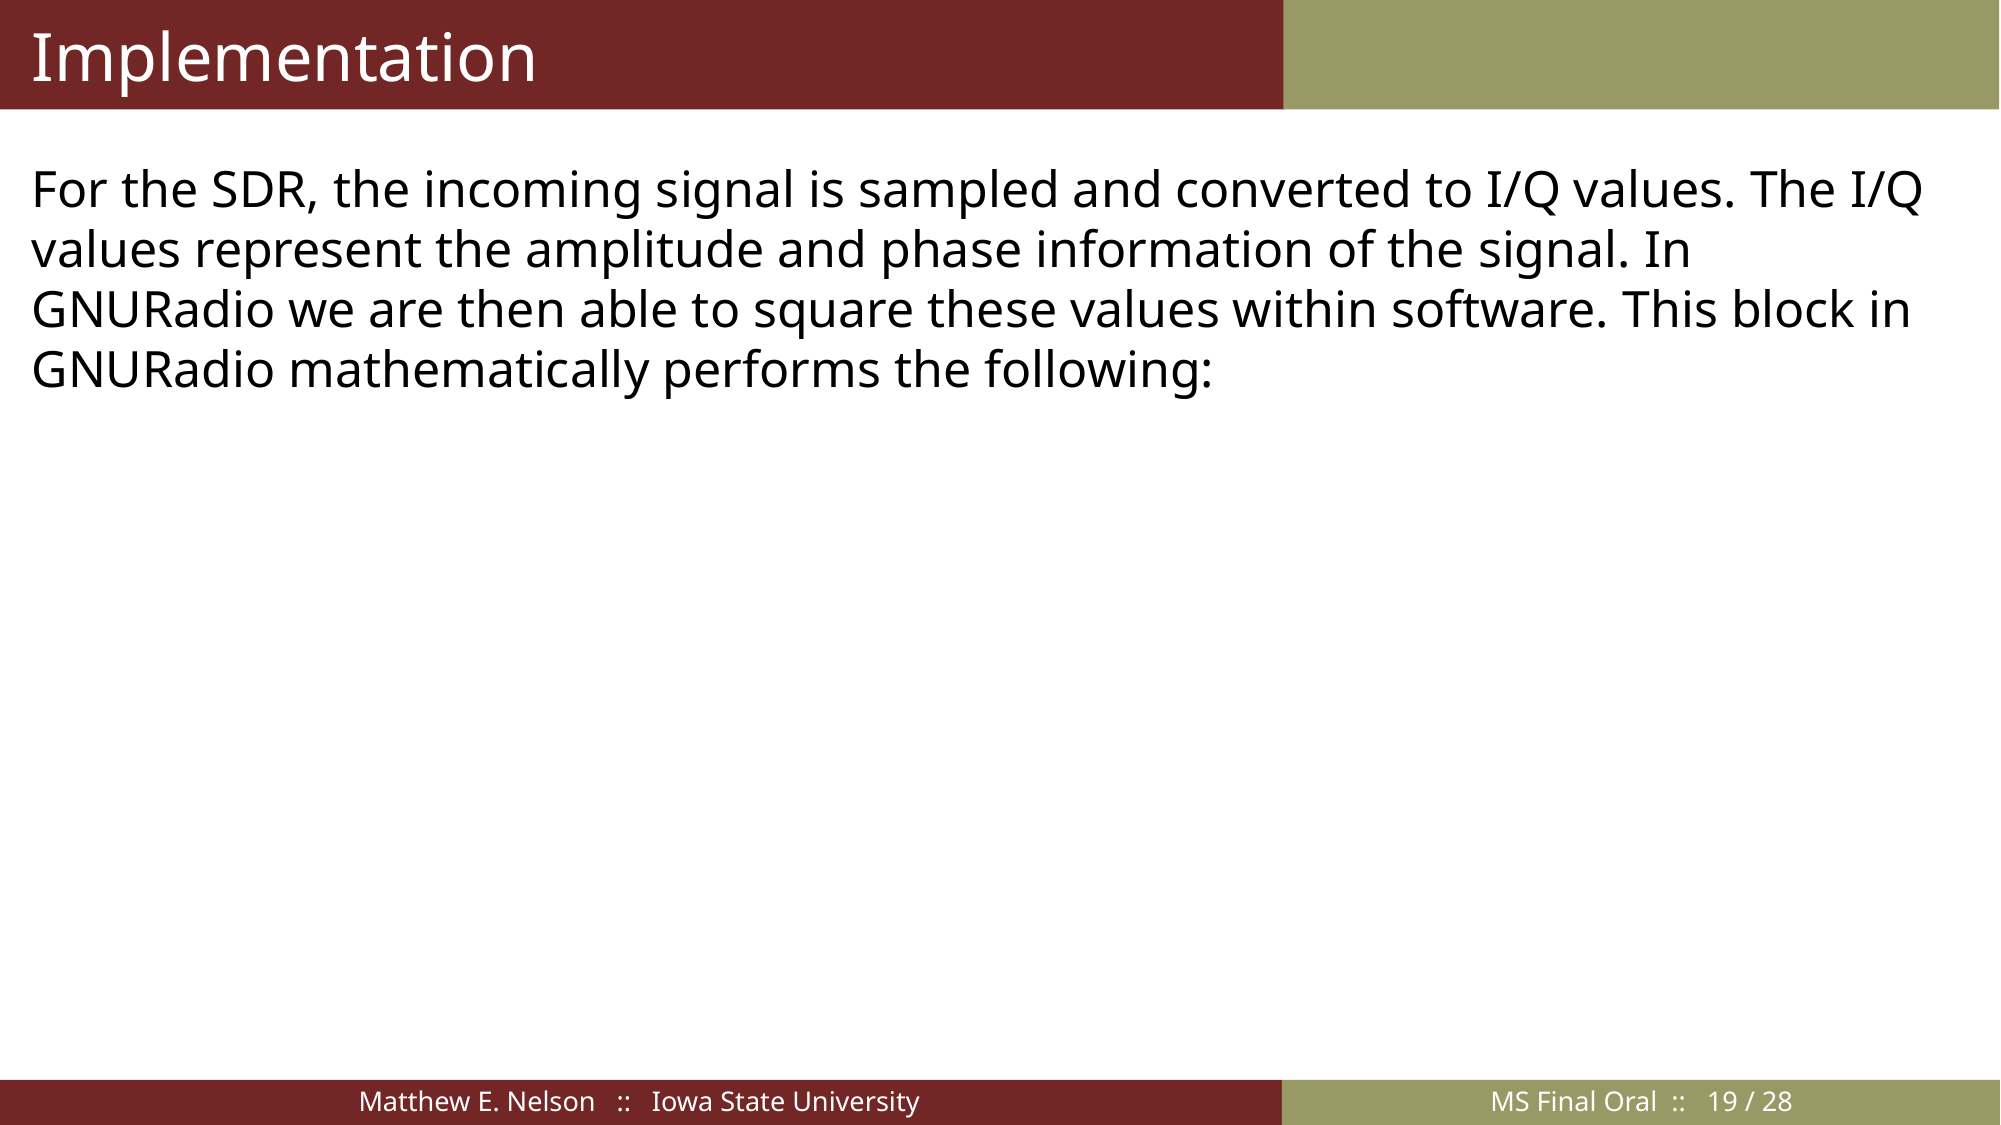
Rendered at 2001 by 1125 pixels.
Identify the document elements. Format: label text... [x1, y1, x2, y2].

title Implementation [16, 0, 1284, 110]
